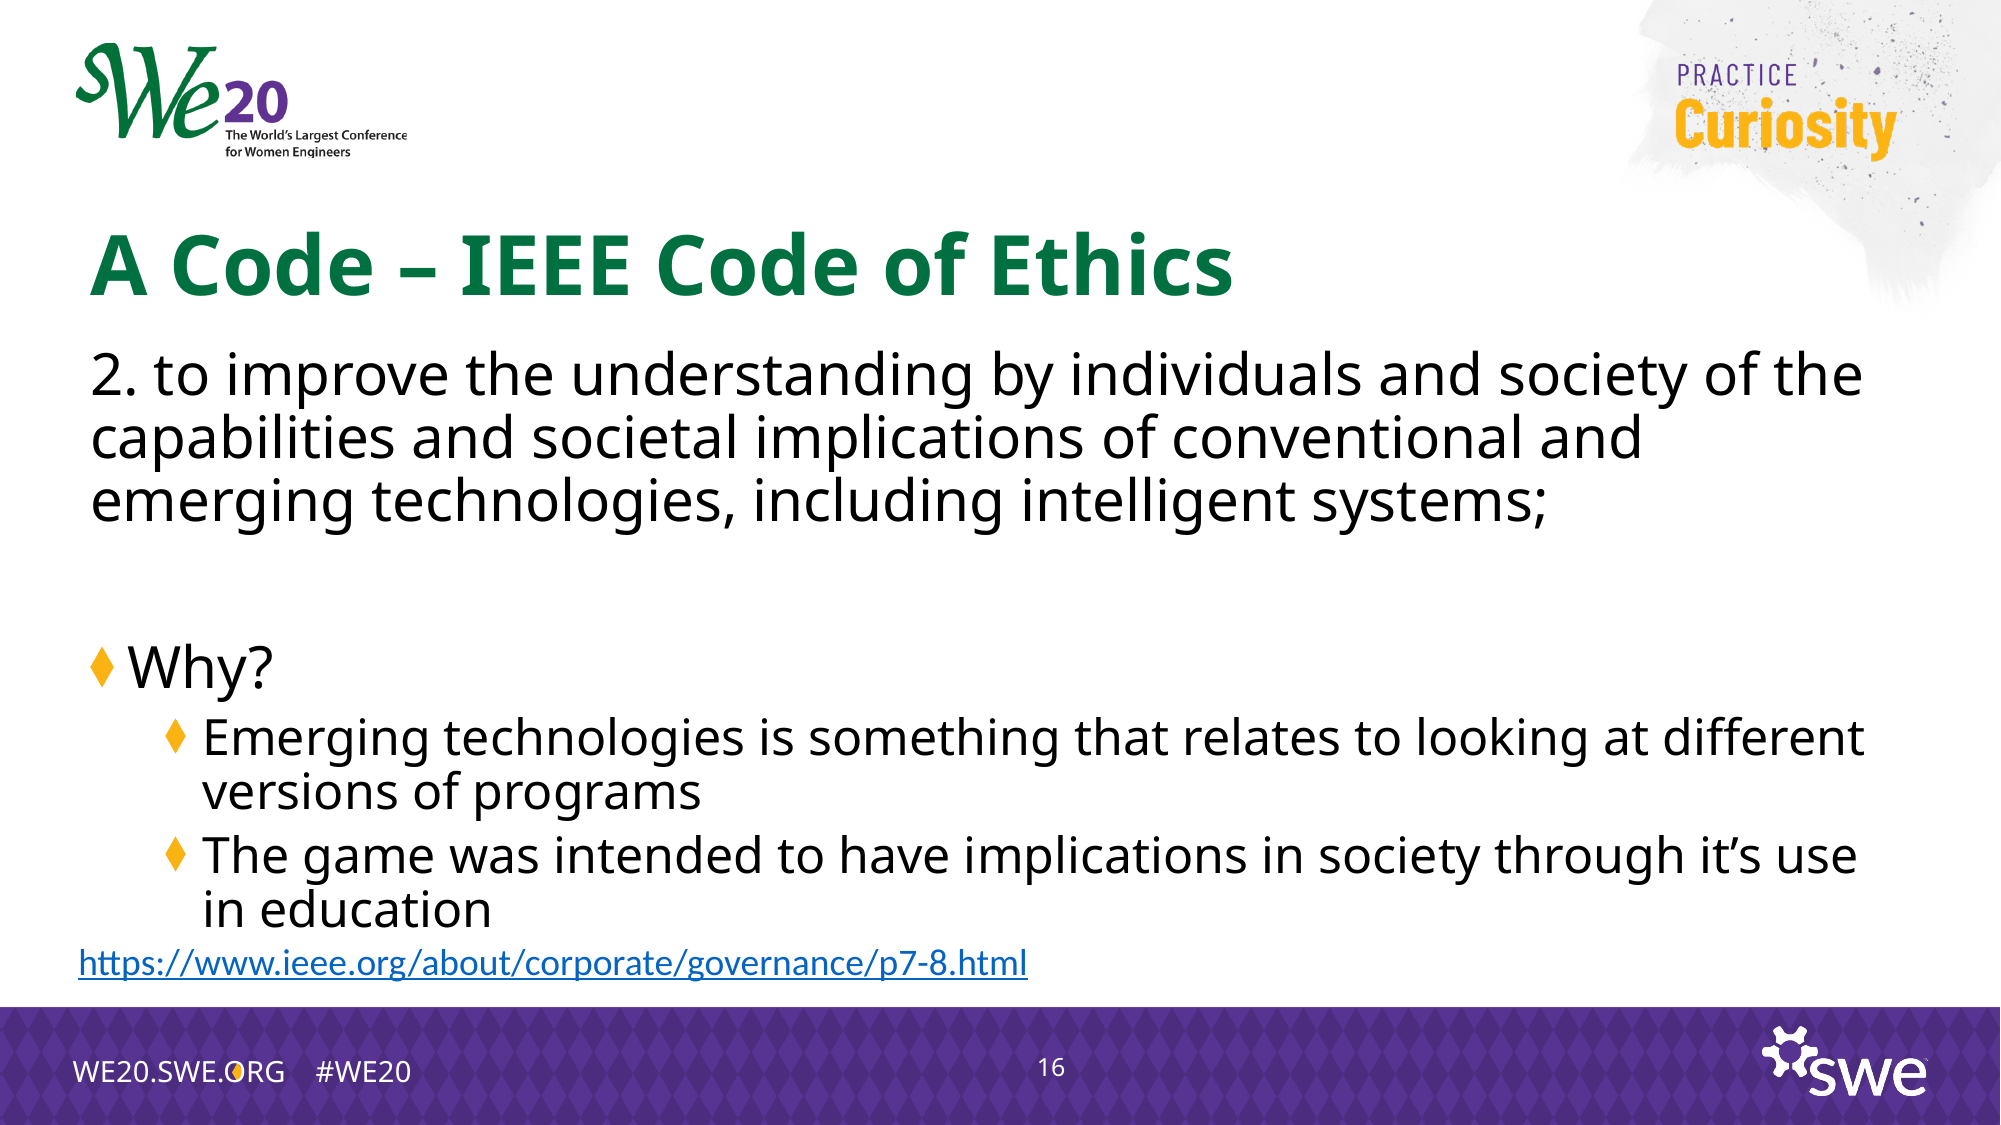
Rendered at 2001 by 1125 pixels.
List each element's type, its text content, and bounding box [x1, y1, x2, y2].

slide_number WE20.SWE.ORG #WE20 [57, 1040, 571, 1101]
picture [0, 1001, 2000, 1125]
picture [165, 718, 186, 754]
slide_number 16 [634, 1038, 1468, 1099]
title A Code – IEEE Code of Ethics [75, 198, 1928, 321]
list 2. to improve the understanding by individuals and society of the capabilities and societal implications of conventional and emerging technologies, including intelligent systems; Why? Emerging technologies is something that relates to looking at different versions of programs The game was intended to have implications in society through it’s use in education [75, 337, 1928, 992]
picture [90, 646, 114, 688]
picture [1645, 0, 2001, 248]
text_box https://www.ieee.org/about/corporate/governance/p7-8.html [63, 930, 1044, 991]
picture [165, 836, 186, 872]
